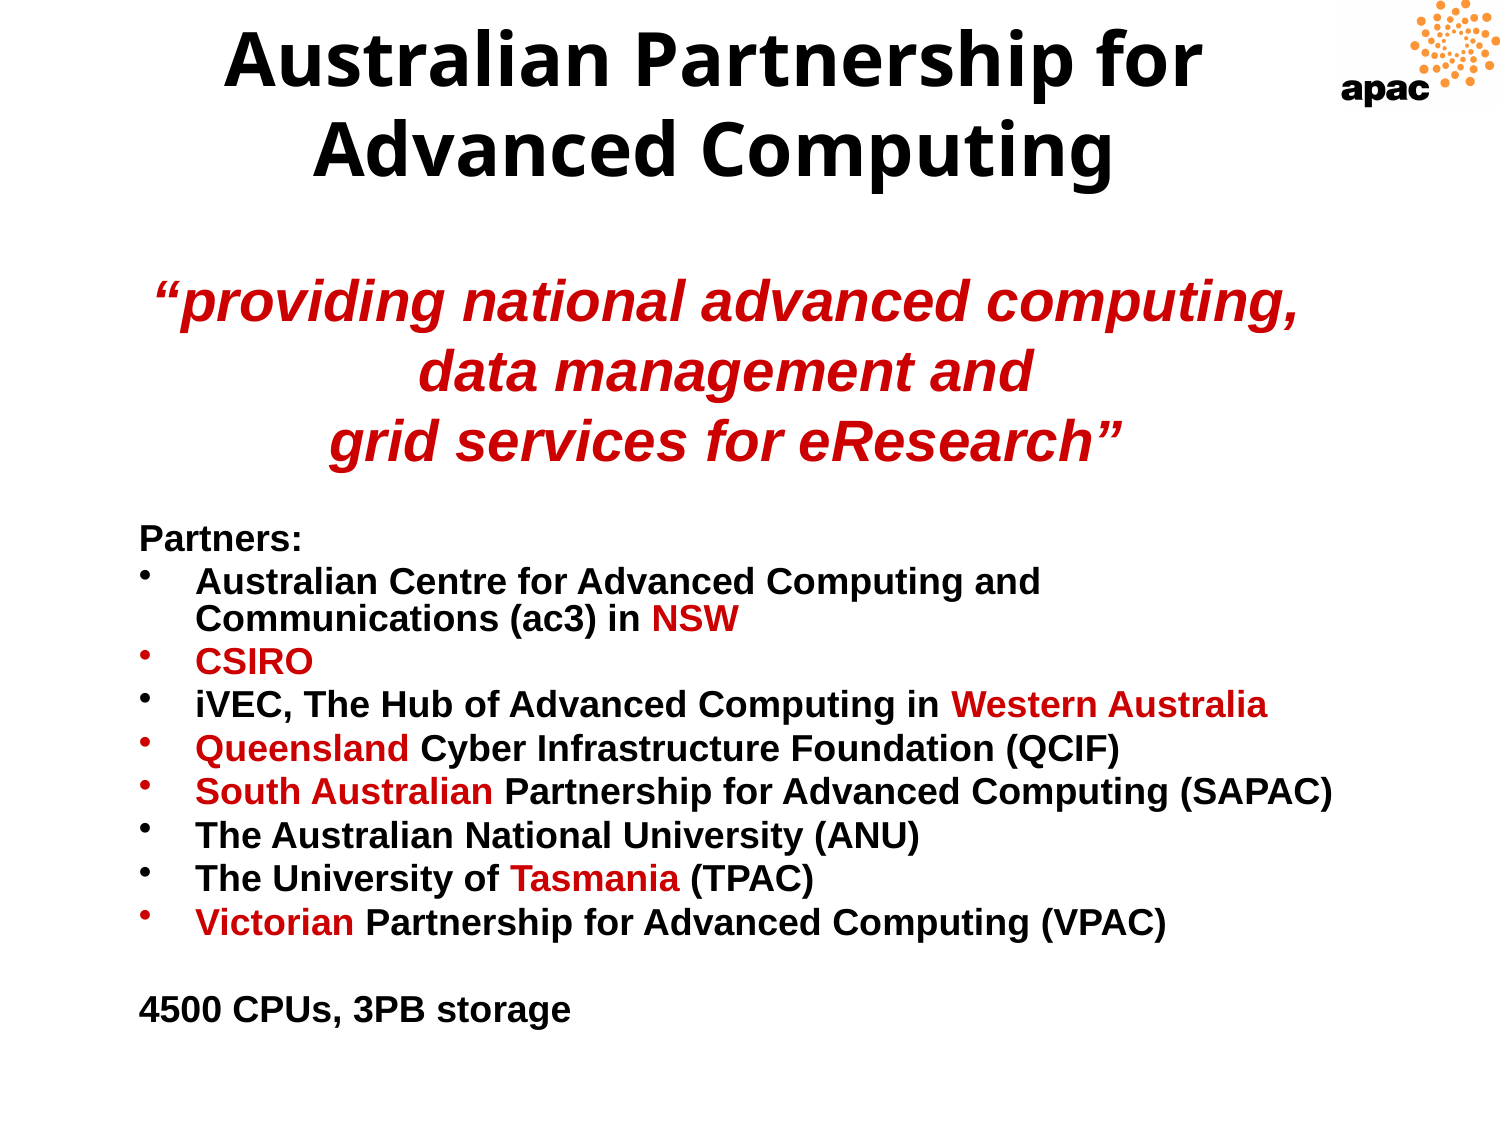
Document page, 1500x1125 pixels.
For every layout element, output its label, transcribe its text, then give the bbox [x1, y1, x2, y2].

text_box “providing national advanced computing, data management and grid services for eResearch” [137, 255, 1317, 481]
picture [1340, 0, 1500, 108]
list Partners: Australian Centre for Advanced Computing and Communications (ac3) in NSW CSIRO iVEC, The Hub of Advanced Computing in Western Australia Queensland Cyber Infrastructure Foundation (QCIF) South Australian Partnership for Advanced Computing (SAPAC) The Australian National University (ANU) The University of Tasmania (TPAC) Victorian Partnership for Advanced Computing (VPAC) 4500 CPUs, 3PB storage [123, 515, 1364, 1063]
title Australian Partnership for Advanced Computing [0, 19, 1430, 185]
